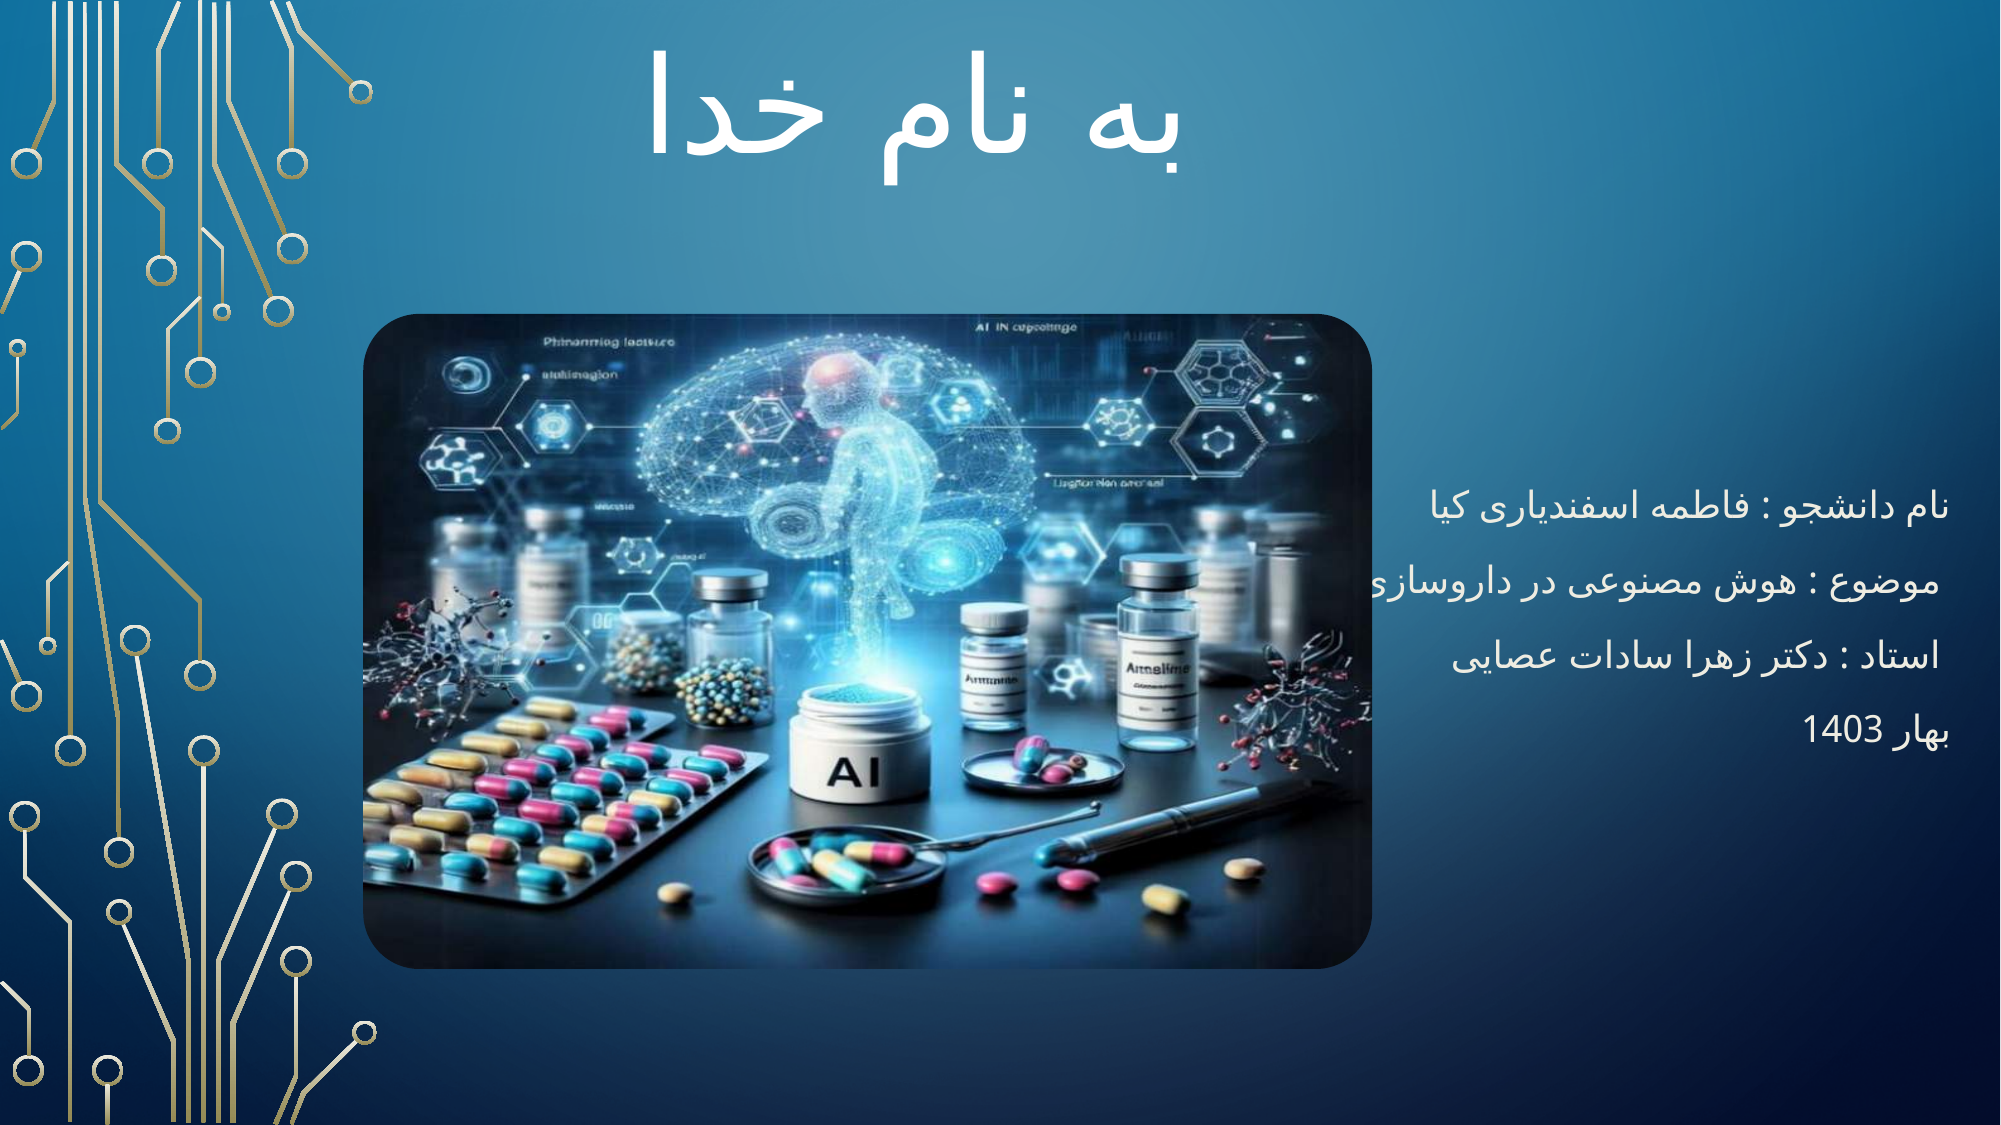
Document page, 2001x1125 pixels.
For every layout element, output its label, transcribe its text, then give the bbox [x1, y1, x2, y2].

title به نام خدا [216, 29, 1659, 402]
picture [362, 313, 1373, 970]
subtitle نام دانشجو : فاطمه اسفندیاری کیا موضوع : هوش مصنوعی در داروسازی استاد : دکتر زهرا سادات عصایی بهار 1403 [1373, 464, 1967, 737]
